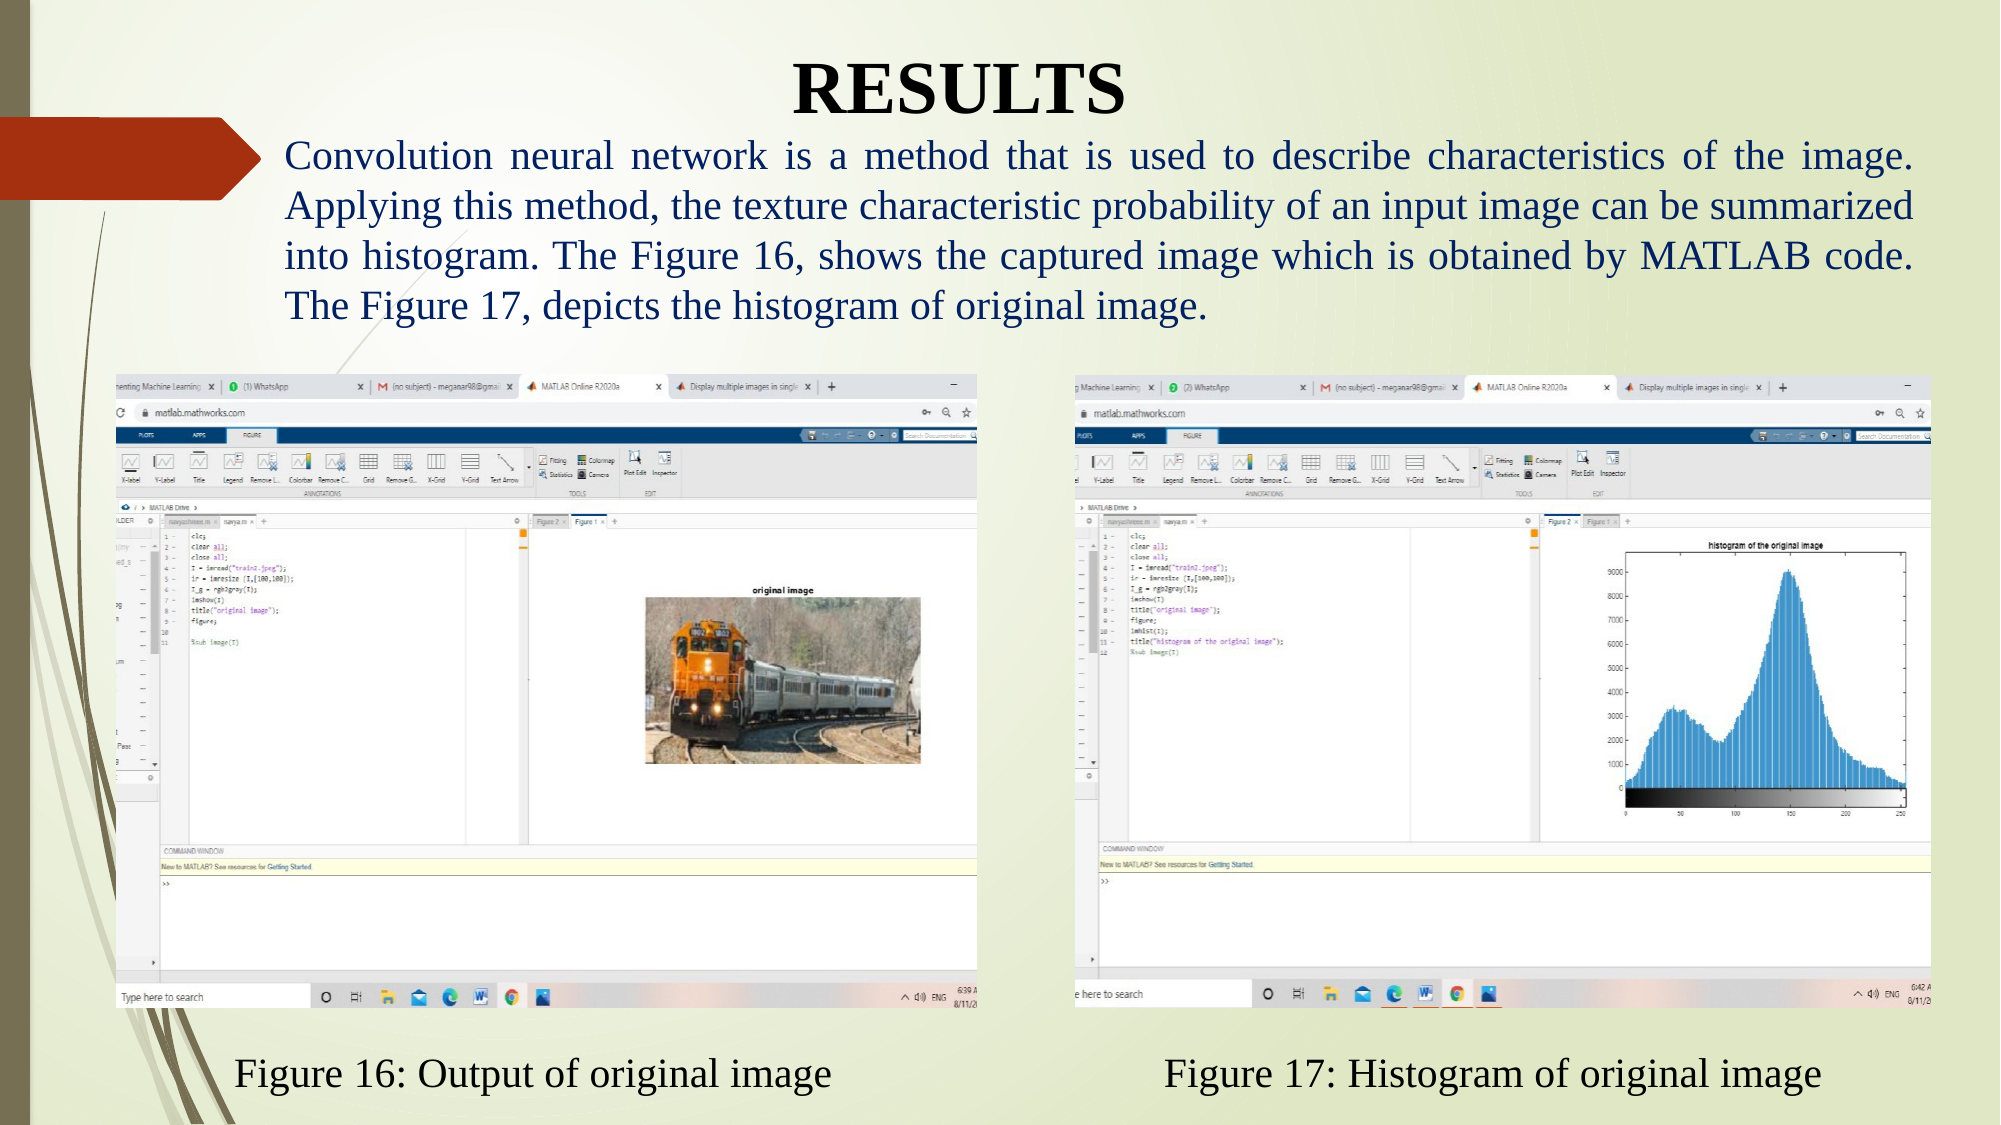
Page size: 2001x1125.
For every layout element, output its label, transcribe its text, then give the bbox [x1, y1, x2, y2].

text_box RESULTS [777, 31, 1143, 120]
picture [1075, 374, 1931, 1008]
picture [116, 374, 977, 1008]
text_box Figure 16: Output of original image [116, 1038, 951, 1103]
text_box Convolution neural network is a method that is used to describe characteristics of the image. Applying this method, the texture characteristic probability of an input image can be summarized into histogram. The Figure 16, shows the captured image which is obtained by MATLAB code. The Figure 17, depicts the histogram of original image. [269, 120, 1931, 335]
text_box Figure 17: Histogram of original image [1149, 1038, 1857, 1103]
